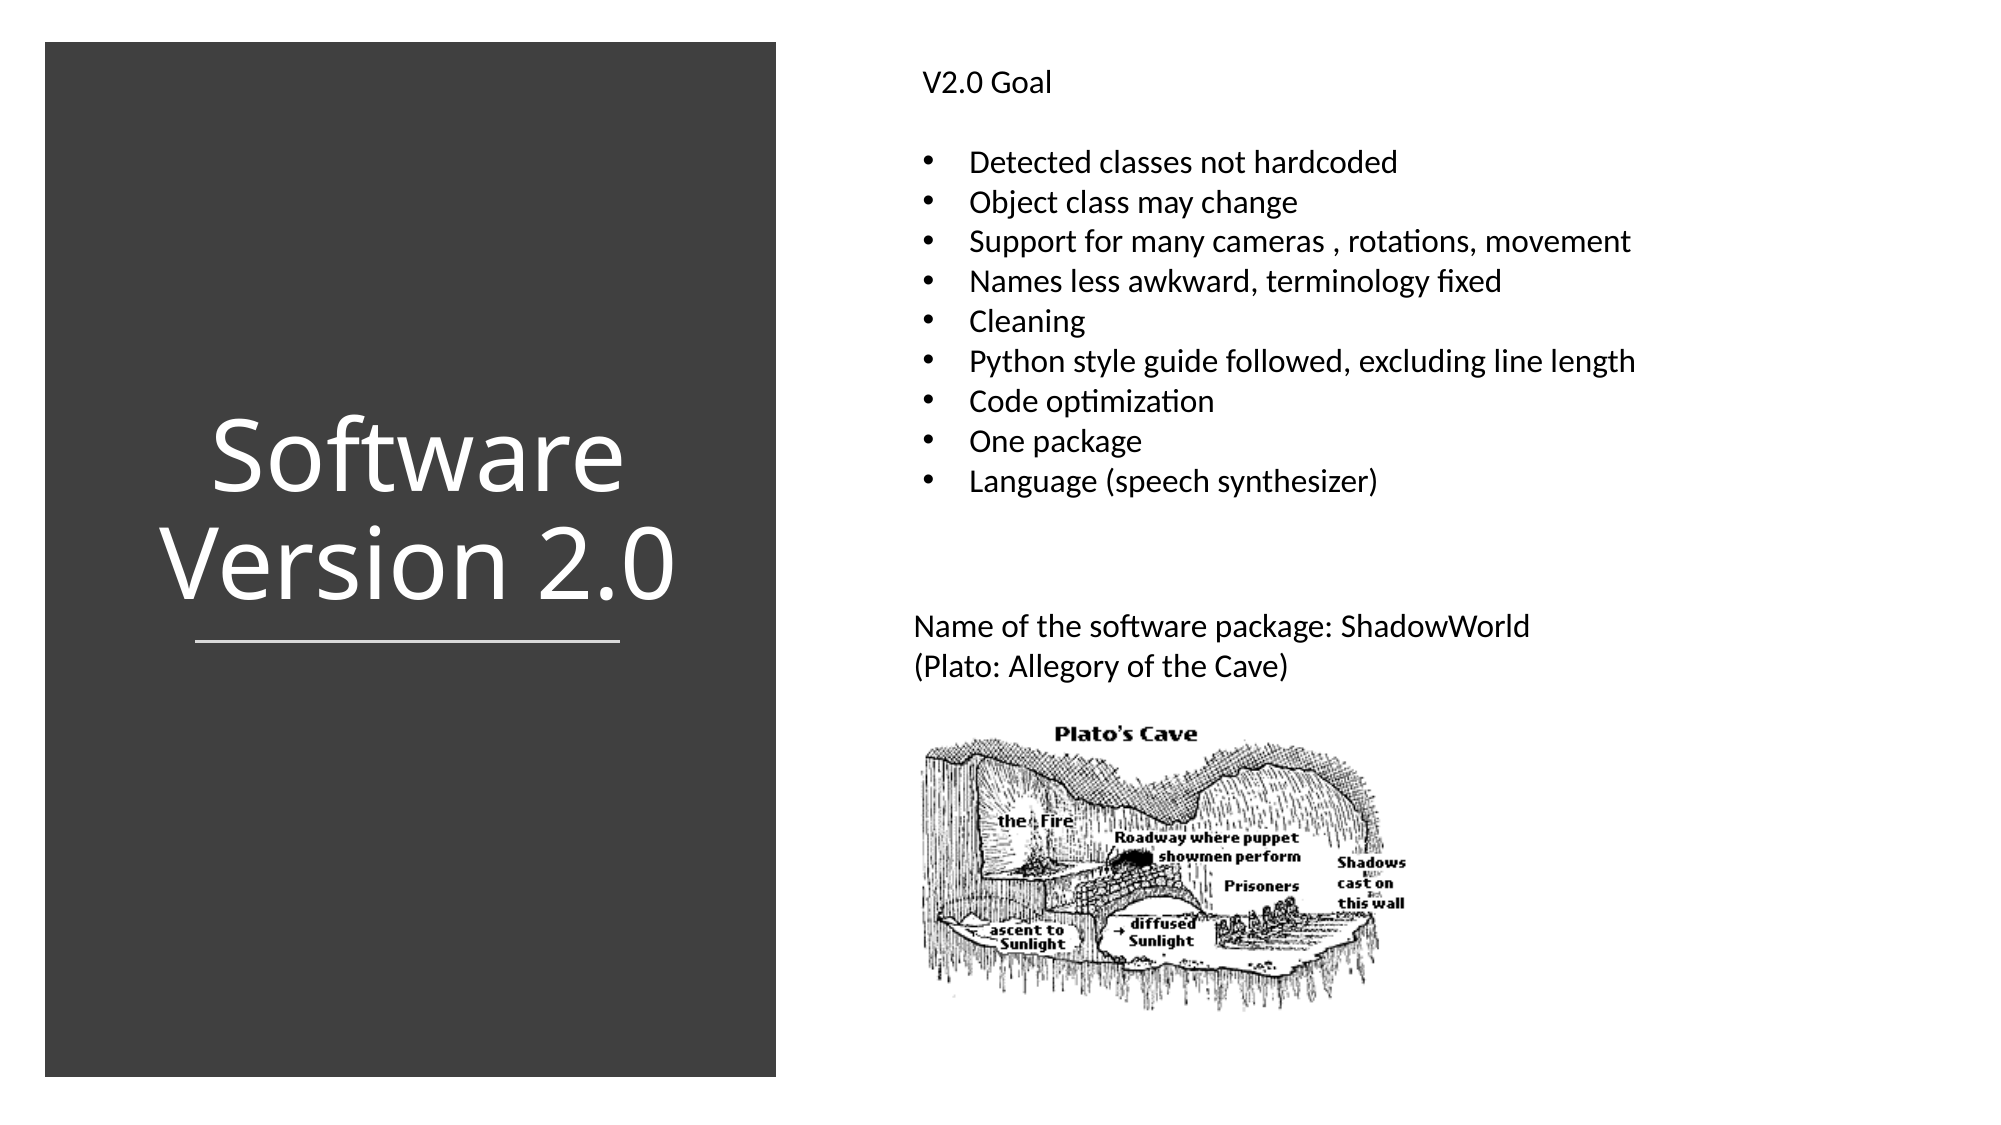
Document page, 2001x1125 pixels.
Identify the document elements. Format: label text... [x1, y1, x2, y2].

text_box V2.0 Goal Detected classes not hardcoded Object class may change Support for many cameras , rotations, movement Names less awkward, terminology fixed Cleaning Python style guide followed, excluding line length Code optimization One package Language (speech synthesizer) [907, 52, 1781, 507]
picture [904, 709, 1412, 1023]
text_box [54, 52, 767, 1067]
text_box Software Version 2.0 [82, 149, 756, 629]
text_box Name of the software package: ShadowWorld (Plato: Allegory of the Cave) [898, 596, 1772, 691]
